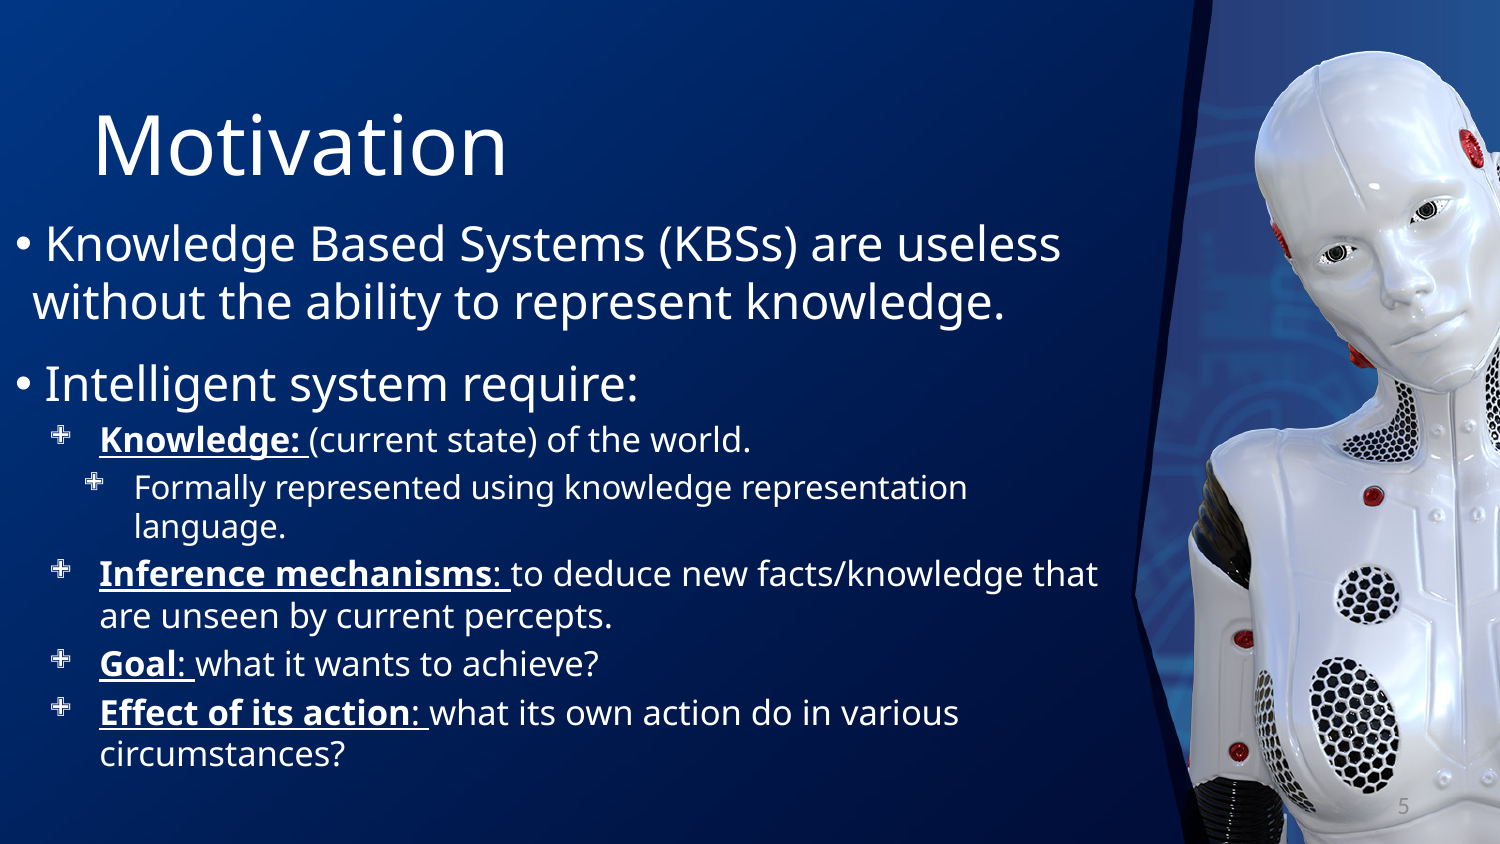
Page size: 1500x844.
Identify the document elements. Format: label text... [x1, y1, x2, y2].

title Motivation [75, 82, 1154, 202]
slide_number 5 [1074, 782, 1425, 827]
list Knowledge Based Systems (KBSs) are useless without the ability to represent knowledge. Intelligent system require: Knowledge: (current state) of the world. Formally represented using knowledge representation language. Inference mechanisms: to deduce new facts/knowledge that are unseen by current percepts. Goal: what it wants to achieve? Effect of its action: what its own action do in various circumstances? [0, 206, 1140, 783]
picture [0, 0, 1500, 844]
